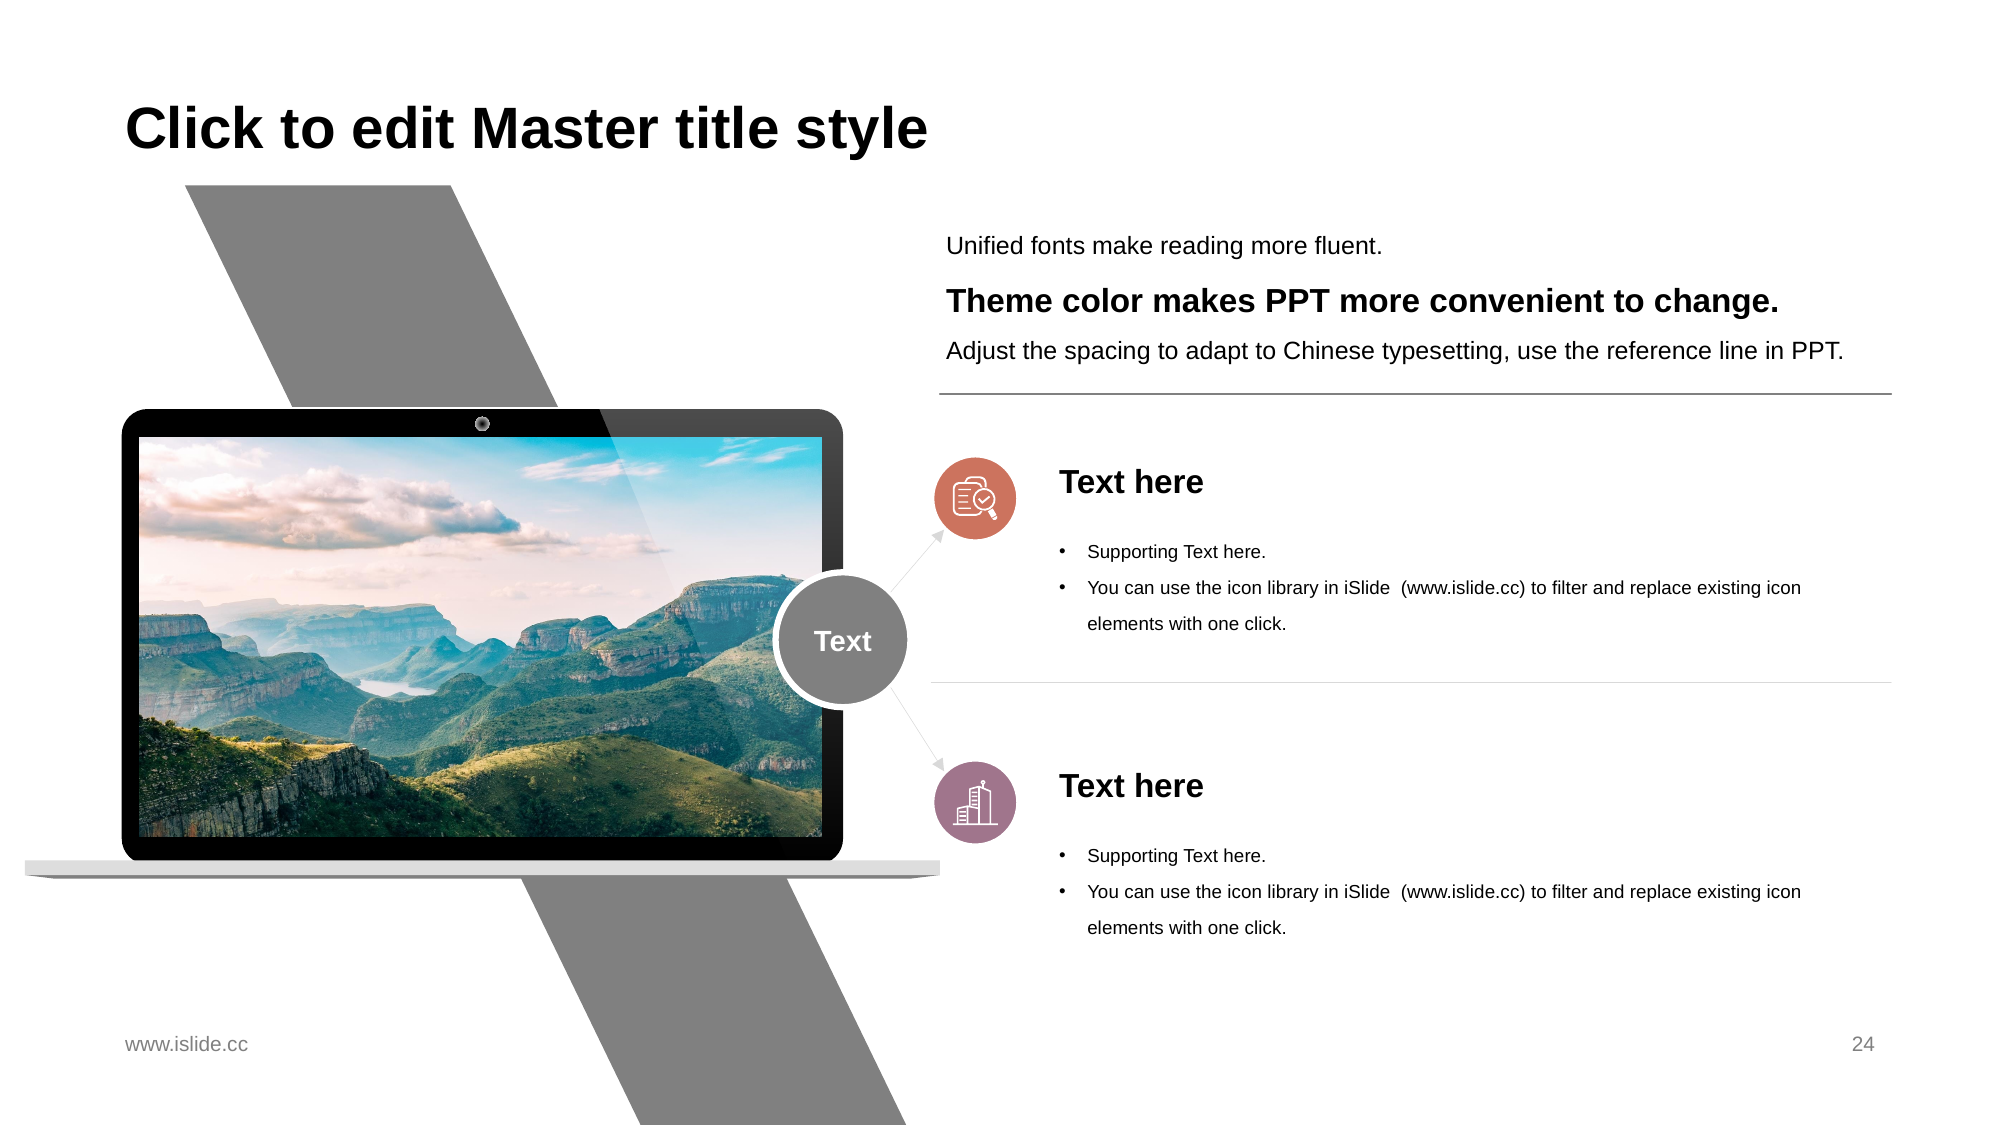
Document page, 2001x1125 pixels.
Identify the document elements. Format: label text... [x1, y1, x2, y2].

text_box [24, 184, 1892, 1125]
title Click to edit Master title style [109, 0, 1890, 169]
